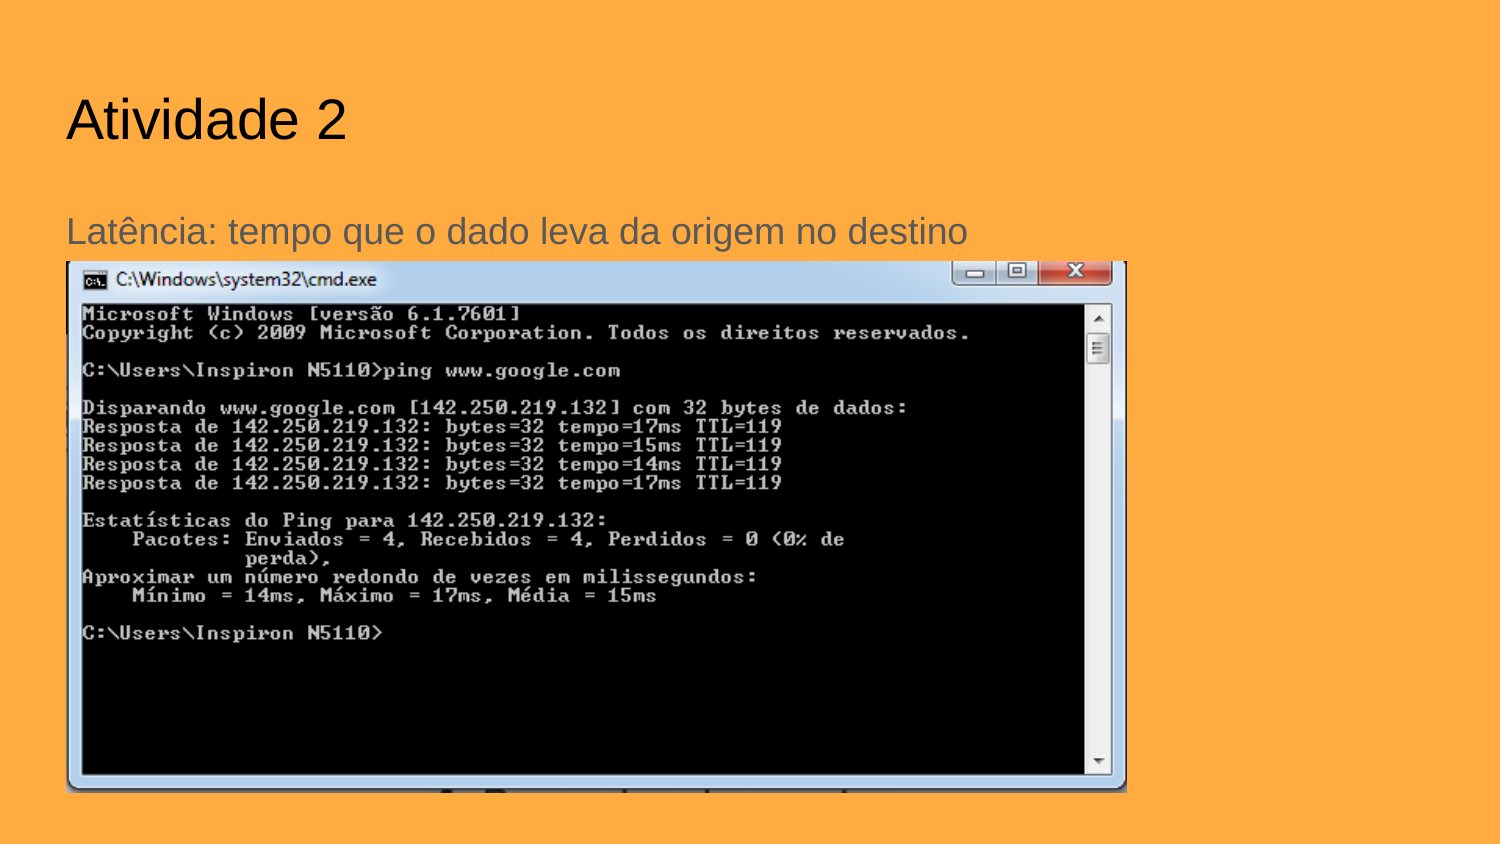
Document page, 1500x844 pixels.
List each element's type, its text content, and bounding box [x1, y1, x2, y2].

picture [66, 261, 1127, 793]
list Latência: tempo que o dado leva da origem no destino [51, 189, 1449, 750]
title Atividade 2 [51, 72, 1449, 167]
